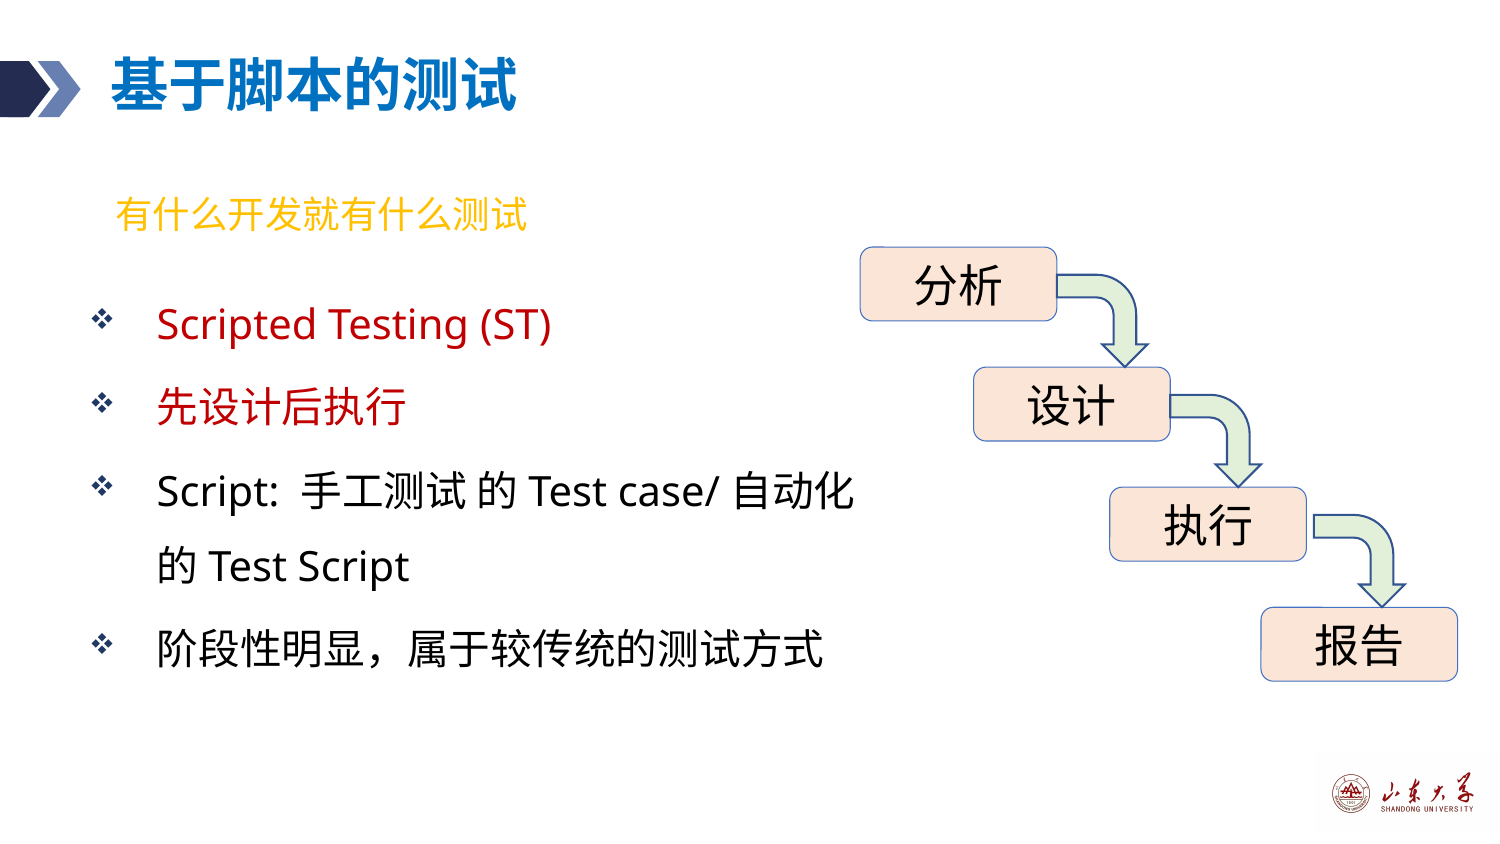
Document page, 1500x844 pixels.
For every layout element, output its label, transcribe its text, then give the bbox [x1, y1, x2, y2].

text_box 有什么开发就有什么测试 [100, 183, 543, 244]
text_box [860, 247, 1458, 682]
text_box Scripted Testing (ST) 先设计后执行 Script: 手工测试 的Test case/自动化的Test Script 阶段性明显，属于较传统的测试方式 [77, 267, 888, 702]
title 基于脚本的测试 [98, 23, 1078, 126]
